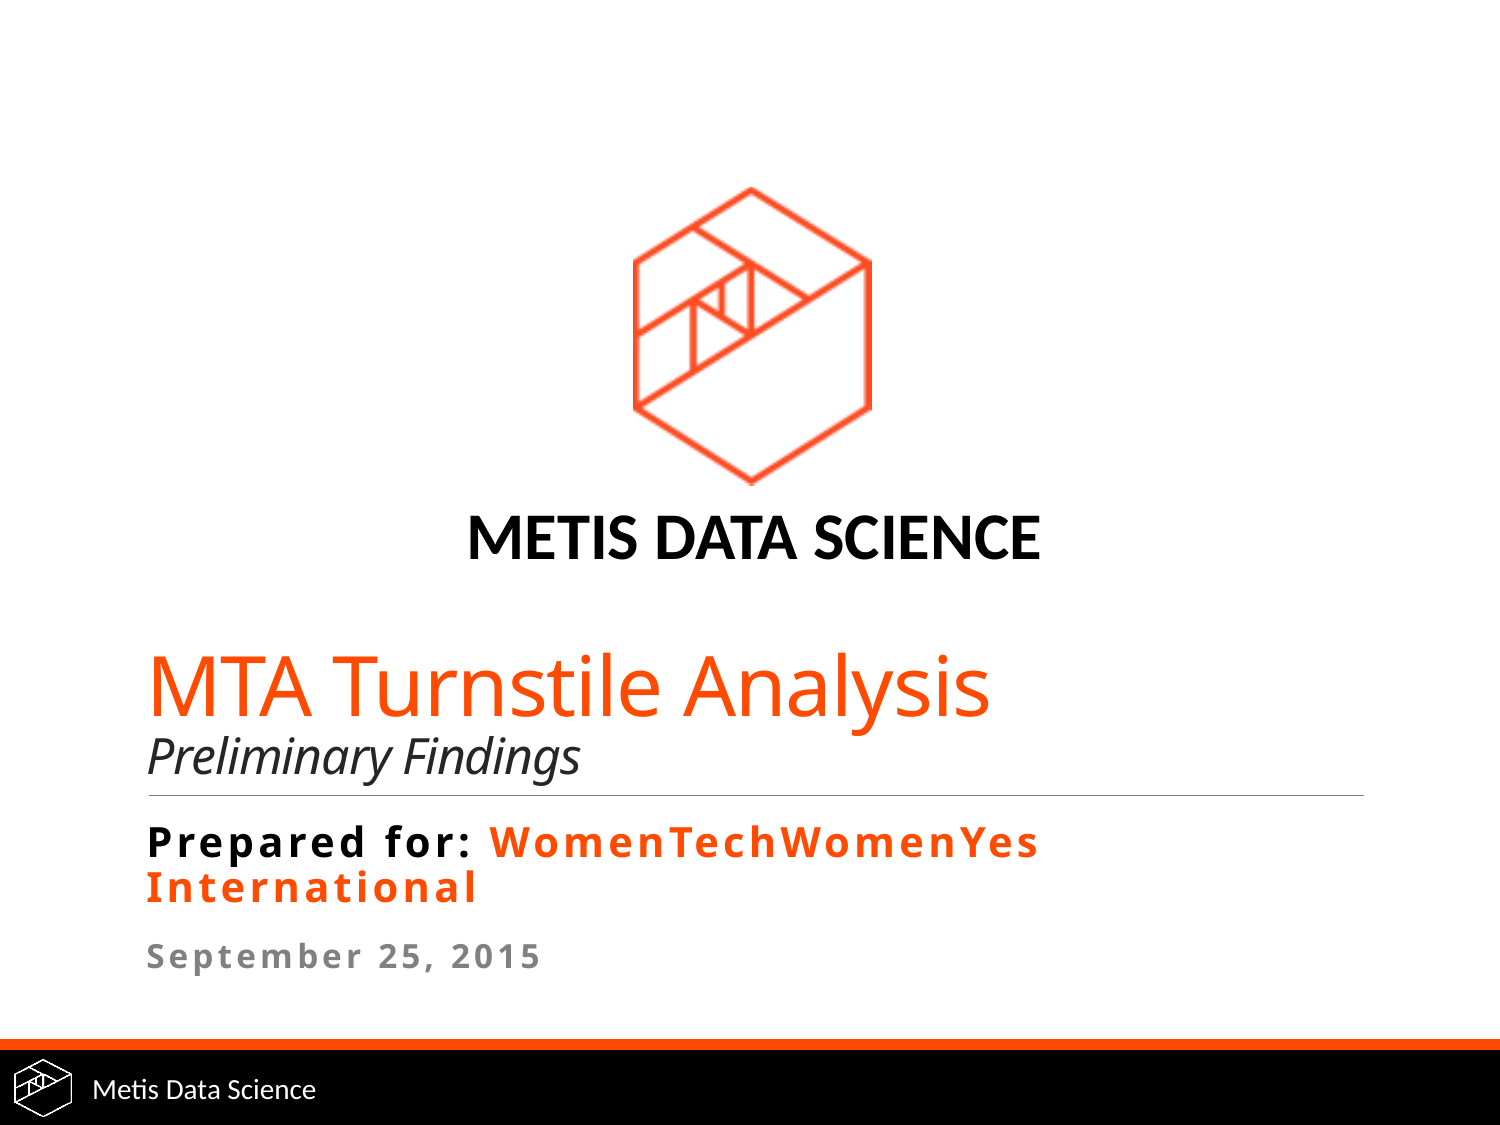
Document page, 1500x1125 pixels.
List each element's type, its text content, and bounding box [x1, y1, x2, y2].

title MTA Turnstile Analysis Preliminary Findings [131, 581, 1369, 793]
subtitle Prepared for: WomenTechWomenYes International September 25, 2015 [131, 813, 1369, 1001]
picture [633, 187, 872, 486]
